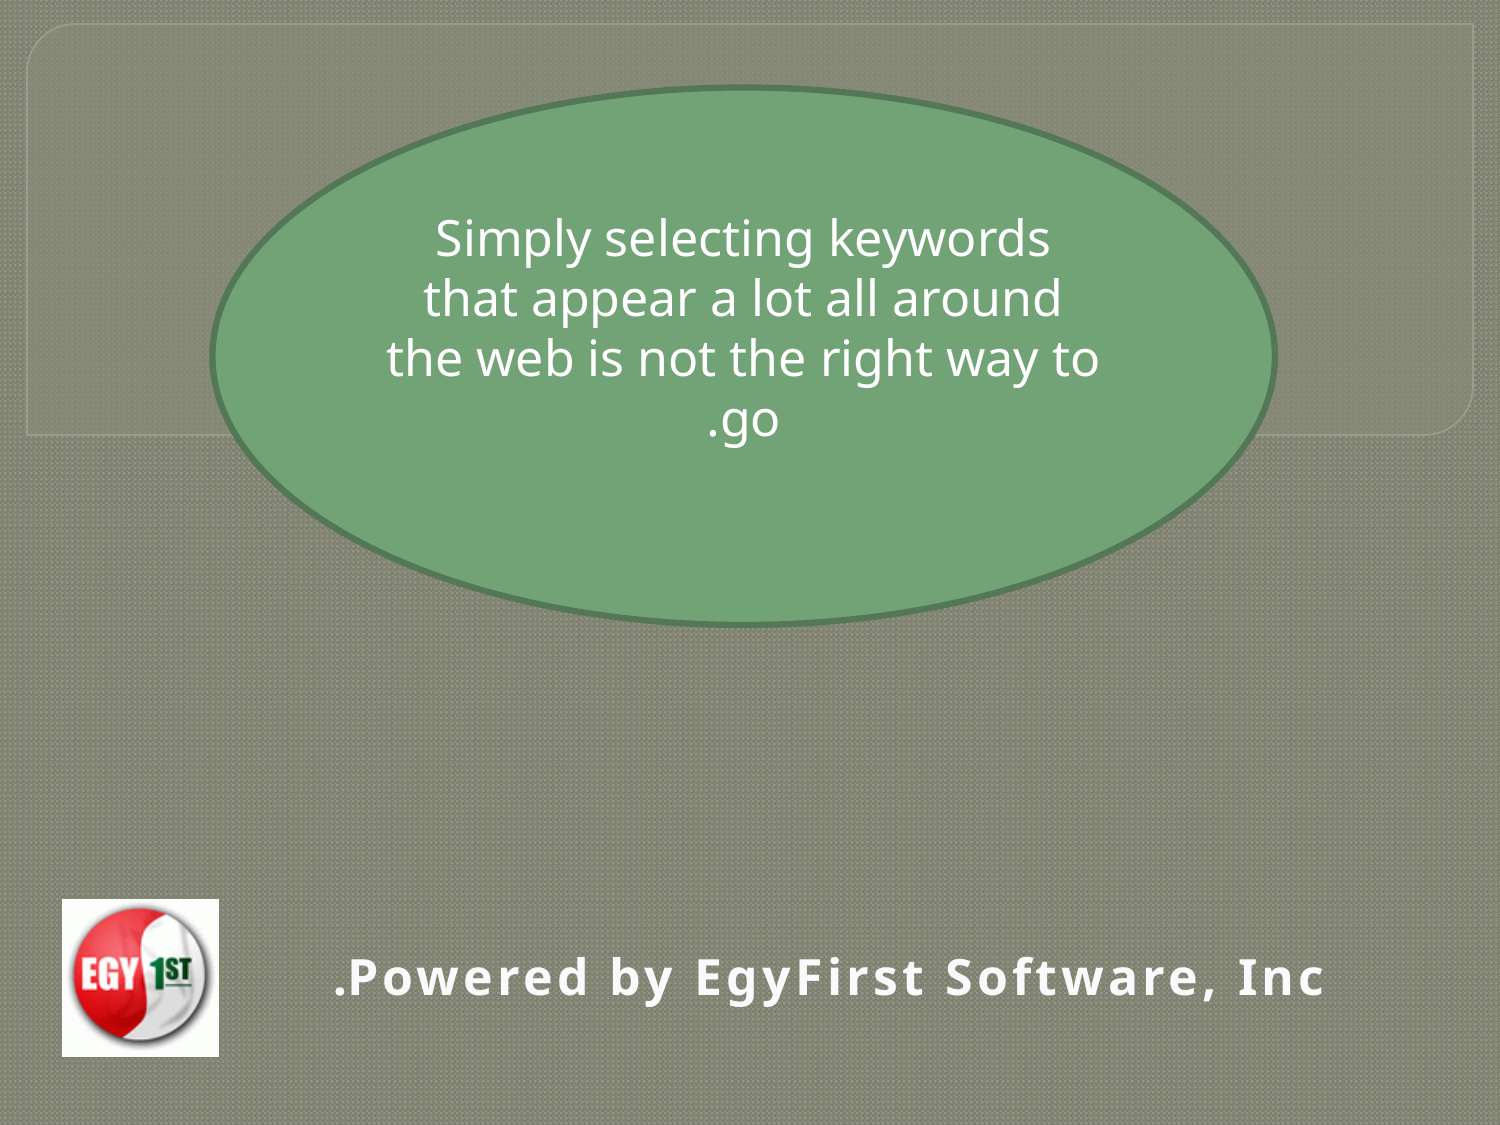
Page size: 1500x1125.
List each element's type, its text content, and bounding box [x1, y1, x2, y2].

picture [62, 899, 219, 1057]
text_box Simply selecting keywords that appear a lot all around the web is not the right way to go. [209, 84, 1279, 629]
text_box Powered by EgyFirst Software, Inc. [237, 937, 1425, 1013]
